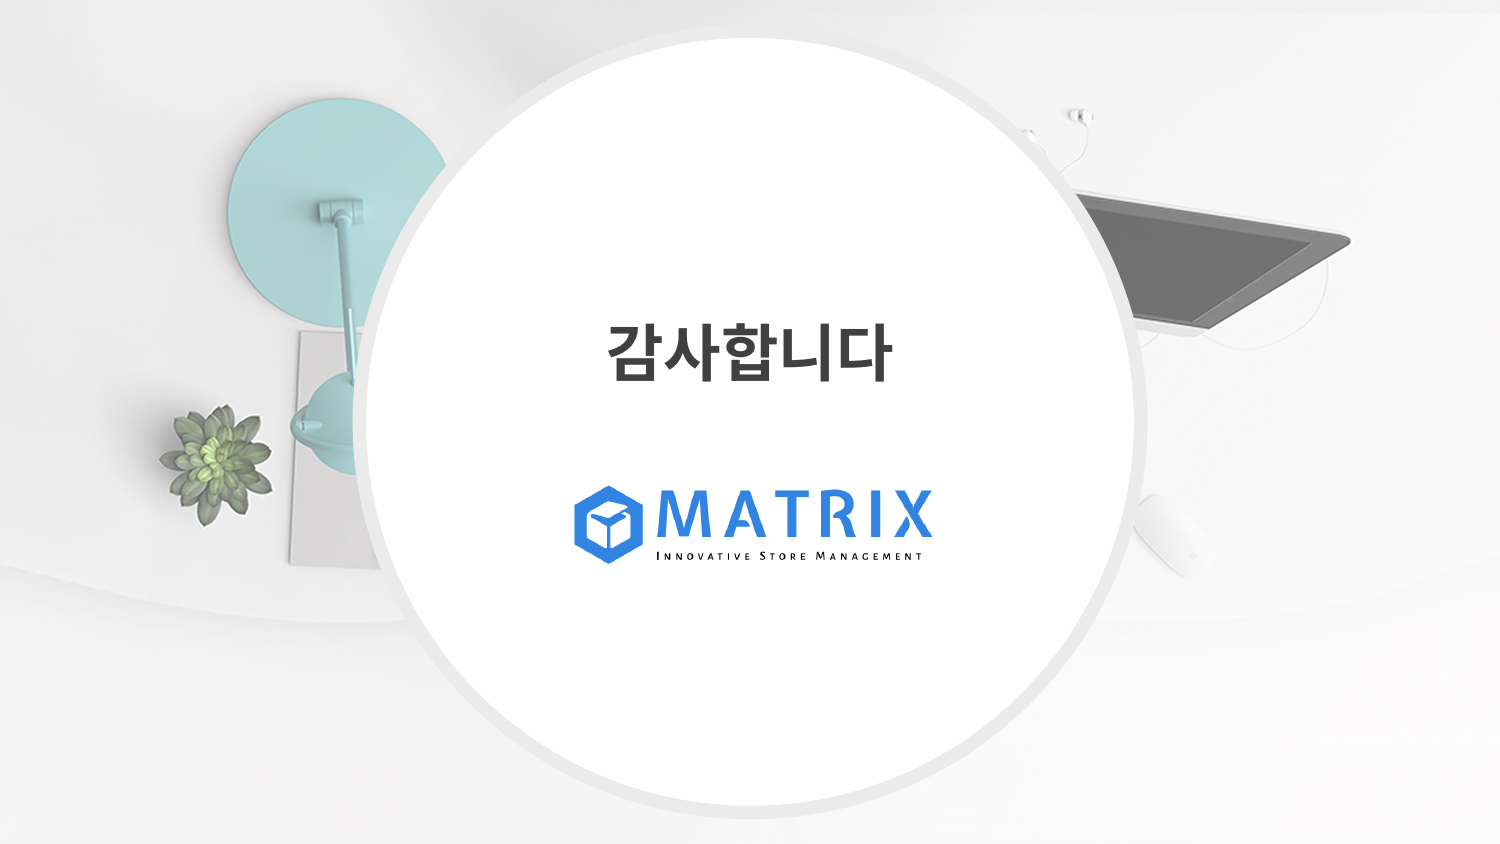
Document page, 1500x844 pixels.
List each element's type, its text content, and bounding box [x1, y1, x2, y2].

list 감사합니다 [442, 303, 1058, 399]
picture [565, 484, 935, 567]
text_box Your Text Here [0, 0, 1500, 844]
text_box [350, 22, 1150, 822]
text_box [363, 35, 1136, 808]
